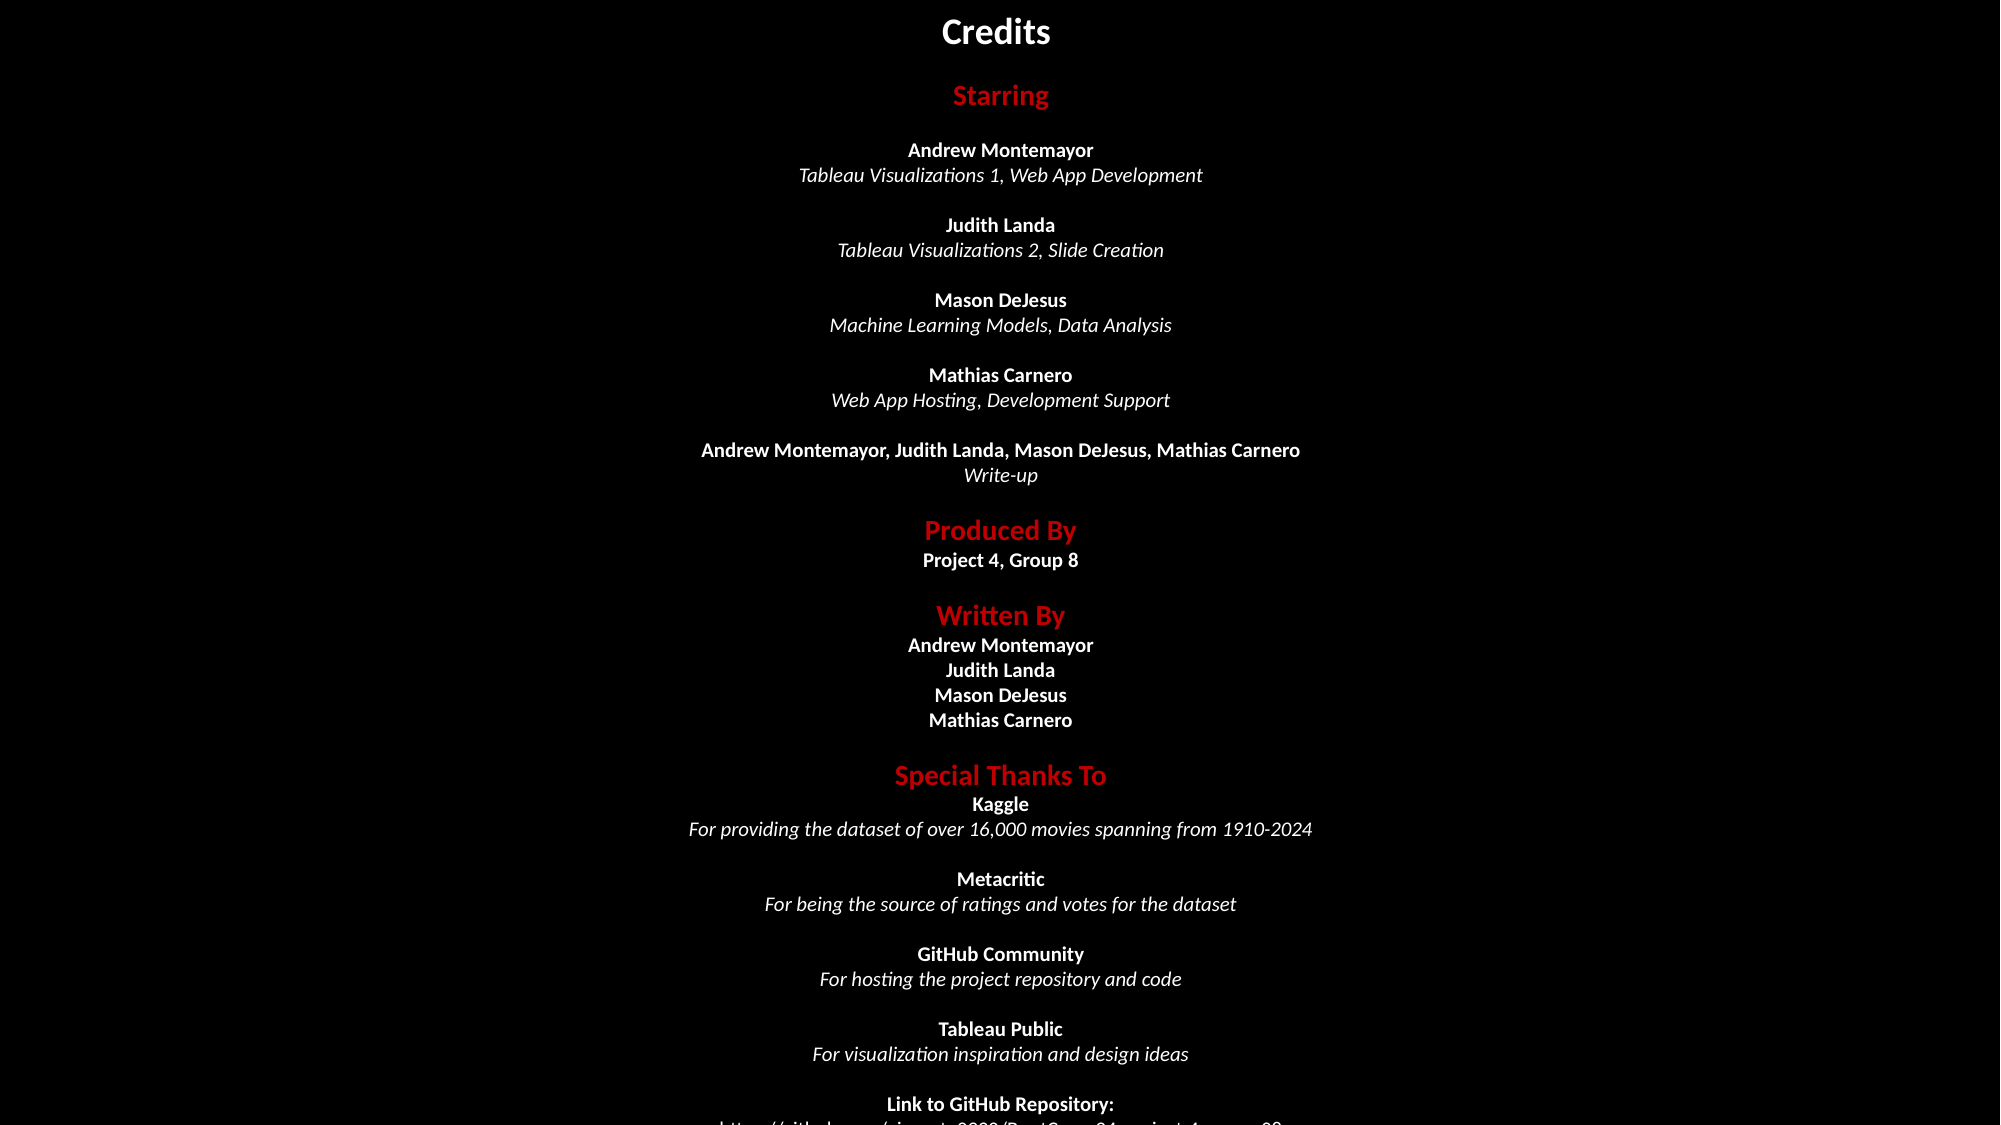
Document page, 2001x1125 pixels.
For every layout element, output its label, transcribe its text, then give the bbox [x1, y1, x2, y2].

text_box Credits Starring Andrew Montemayor Tableau Visualizations 1, Web App Development Judith Landa Tableau Visualizations 2, Slide Creation Mason DeJesus Machine Learning Models, Data Analysis Mathias Carnero Web App Hosting, Development Support Andrew Montemayor, Judith Landa, Mason DeJesus, Mathias Carnero Write-up Produced By Project 4, Group 8 Written By Andrew Montemayor Judith Landa Mason DeJesus Mathias Carnero Special Thanks To Kaggle For providing the dataset of over 16,000 movies spanning from 1910-2024 Metacritic For being the source of ratings and votes for the dataset GitHub Community For hosting the project repository and code Tableau Public For visualization inspiration and design ideas Link to GitHub Repository: https://github.com/ajmonte0920/BootCamp24-project-4-group-08 Inspiration: https://public.tableau.com/app/profile/angela.drucioc/viz/TimeSeriesAnalyse/Tableaudebord2 https://public.tableau.com/app/profile/ryansoares/viz/TrendsinTVShowGenres/TrendsinTVShowGenres https://public.tableau.com/app/profile/jules.claeys/viz/VancouverCanucksSeasonRecapSportsVizSunday/TeamDashboard Color Theme: https://coolors.co/palette/353535-3c6e71-ffffff-d9d9d9-284b63 https://coolors.co/palette/0466c8-0353a4-023e7d-002855-001845-001233-33415c-5c677d-7d8597-979dac https://coolors.co/palette/000000-14213d-fca311-e5e5e5-ffffff https://coolors.co/palette/0d1321-1d2d44-3e5c76-748cab-f0ebd8 The End [499, 0, 1503, 1125]
